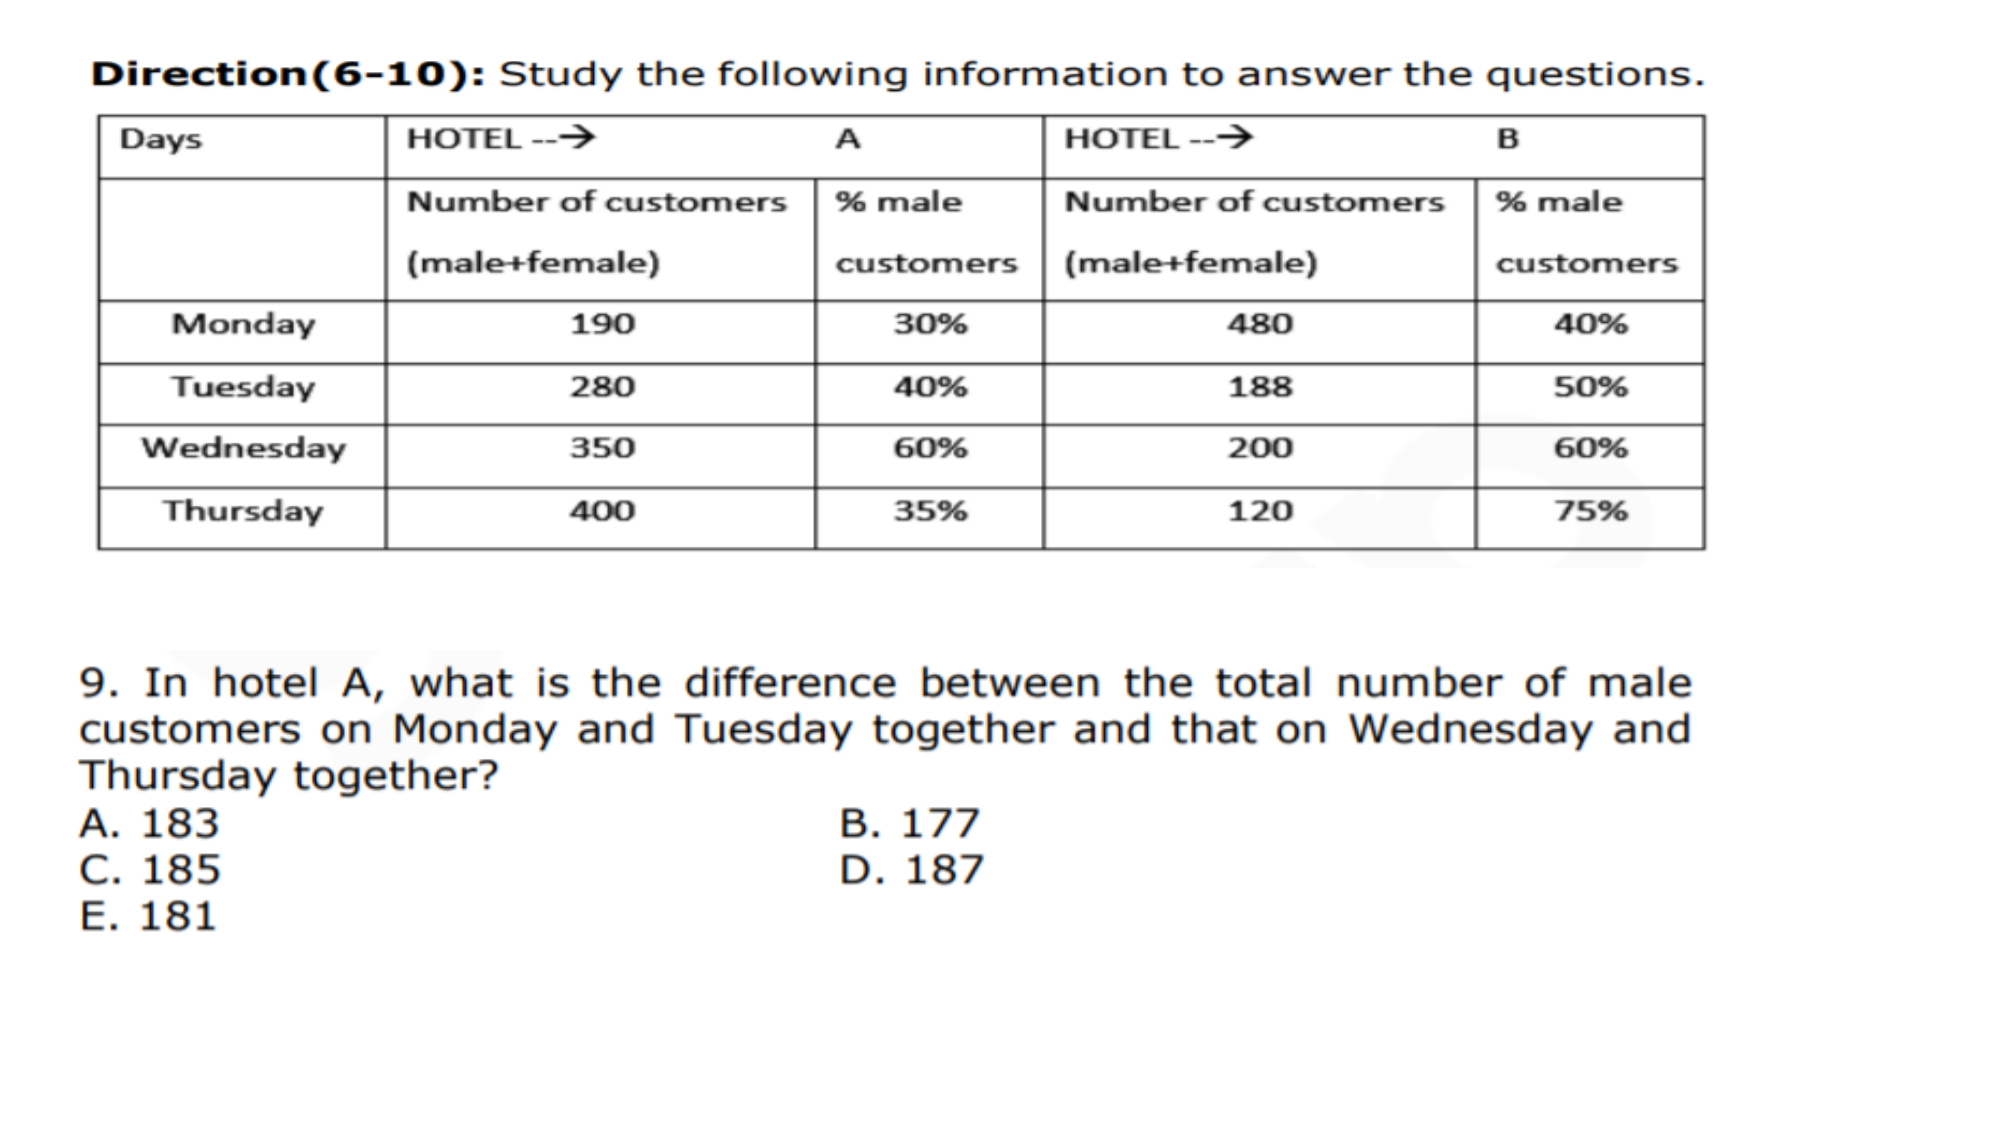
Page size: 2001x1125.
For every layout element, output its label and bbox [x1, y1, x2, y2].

picture [62, 650, 1743, 972]
picture [62, 49, 1743, 568]
